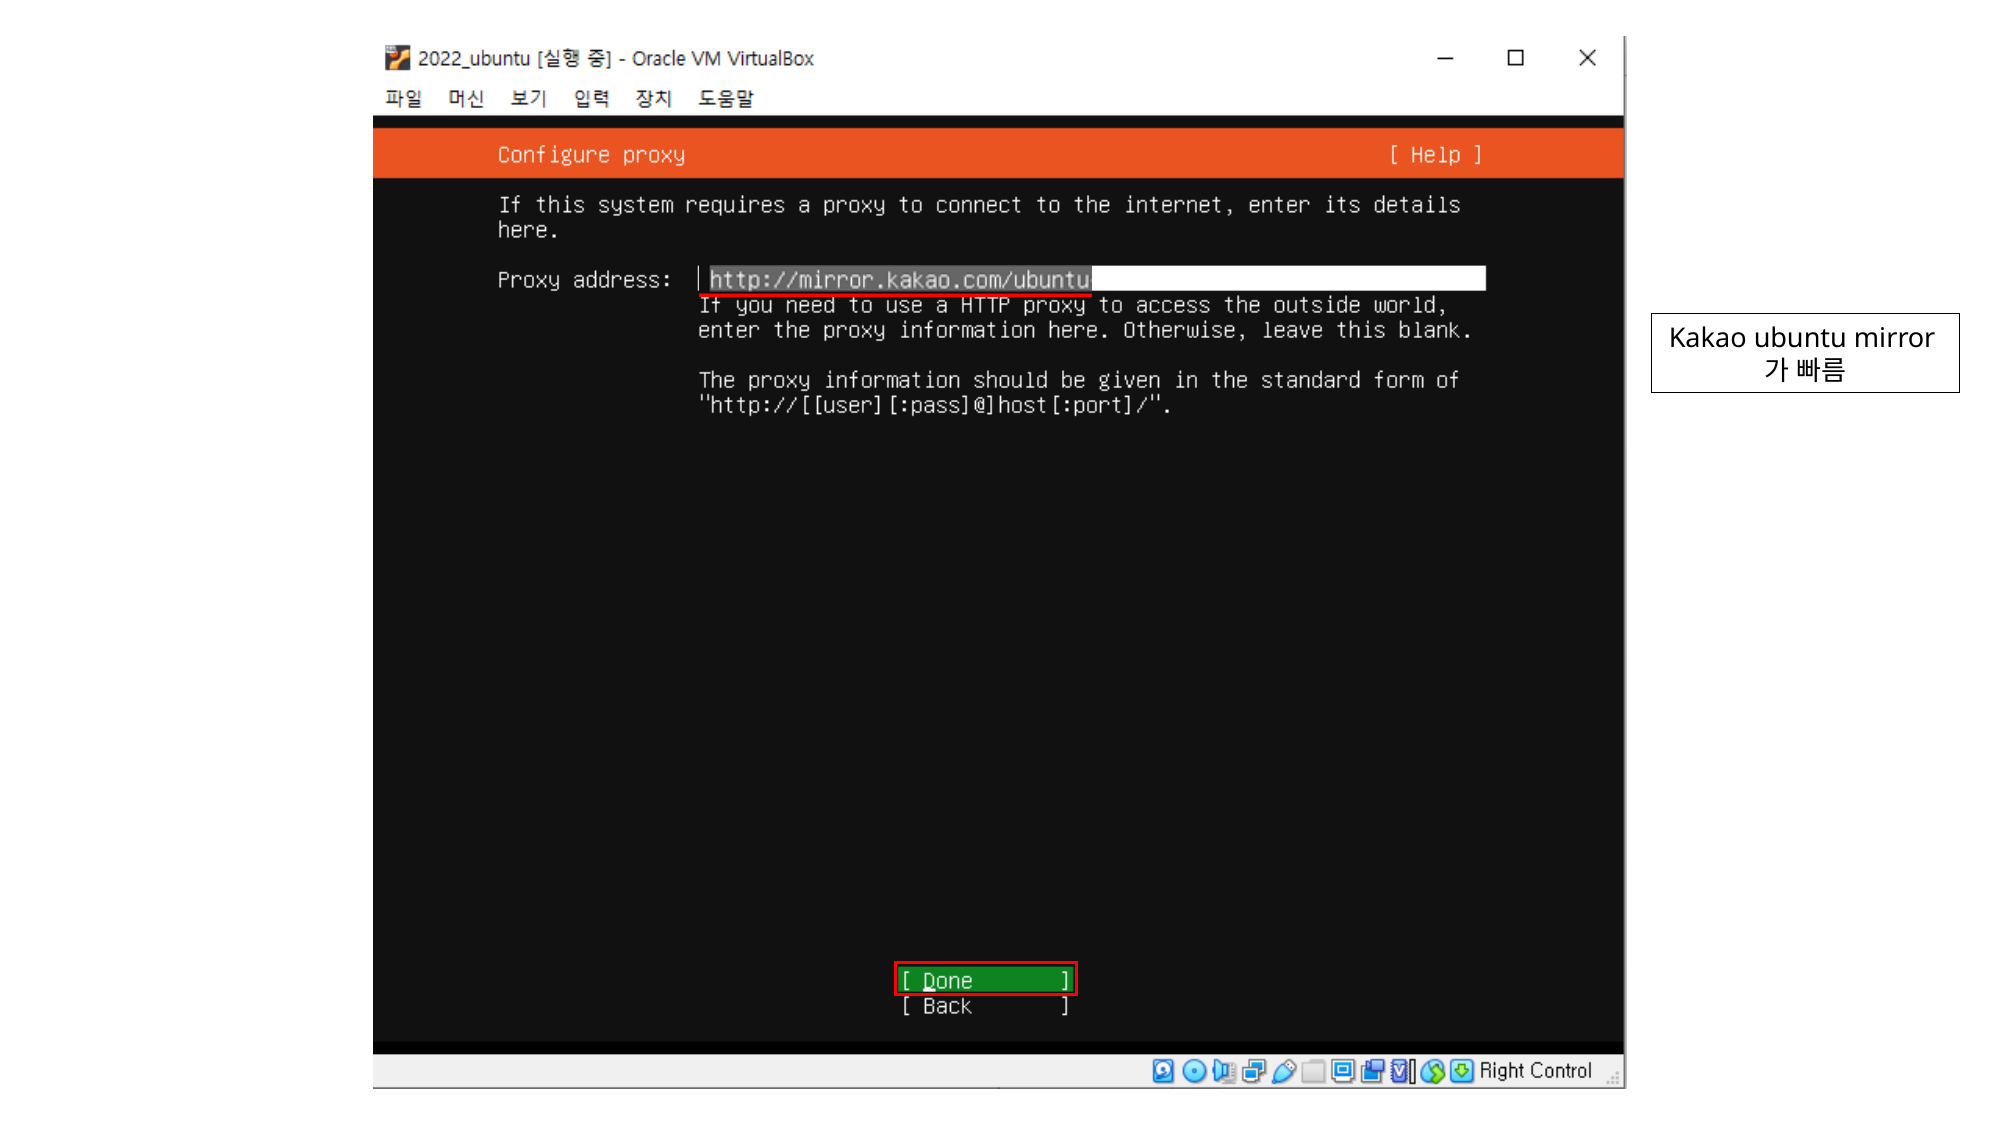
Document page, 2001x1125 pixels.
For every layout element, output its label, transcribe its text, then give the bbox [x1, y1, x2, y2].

text_box Kakao ubuntu mirror 가 빠름 [1651, 313, 1960, 393]
picture [373, 36, 1627, 1089]
